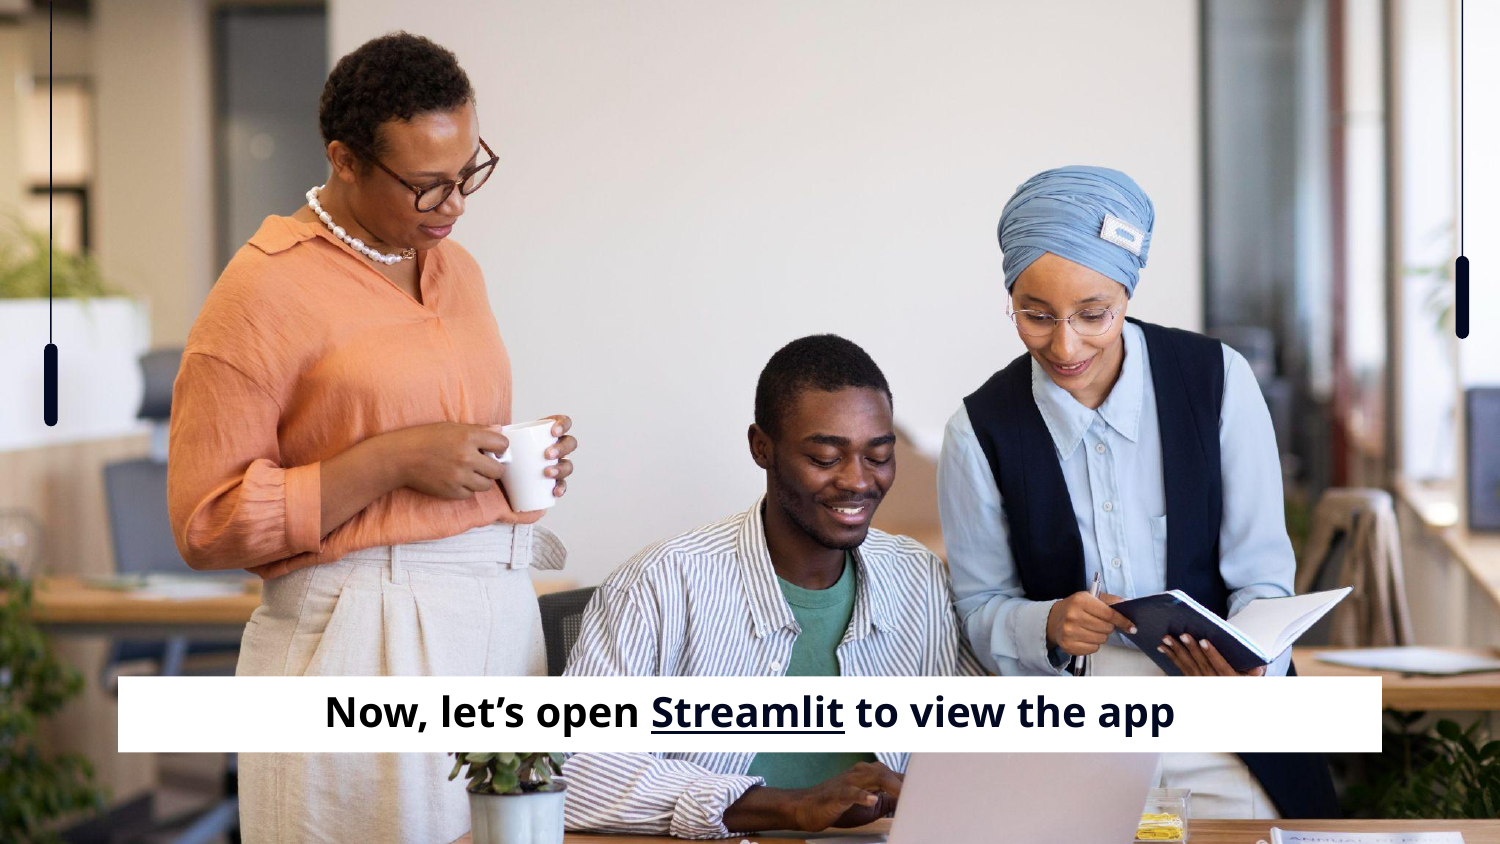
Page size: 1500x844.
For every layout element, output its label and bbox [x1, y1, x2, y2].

picture [0, 0, 1500, 844]
text_box [44, 0, 1470, 427]
